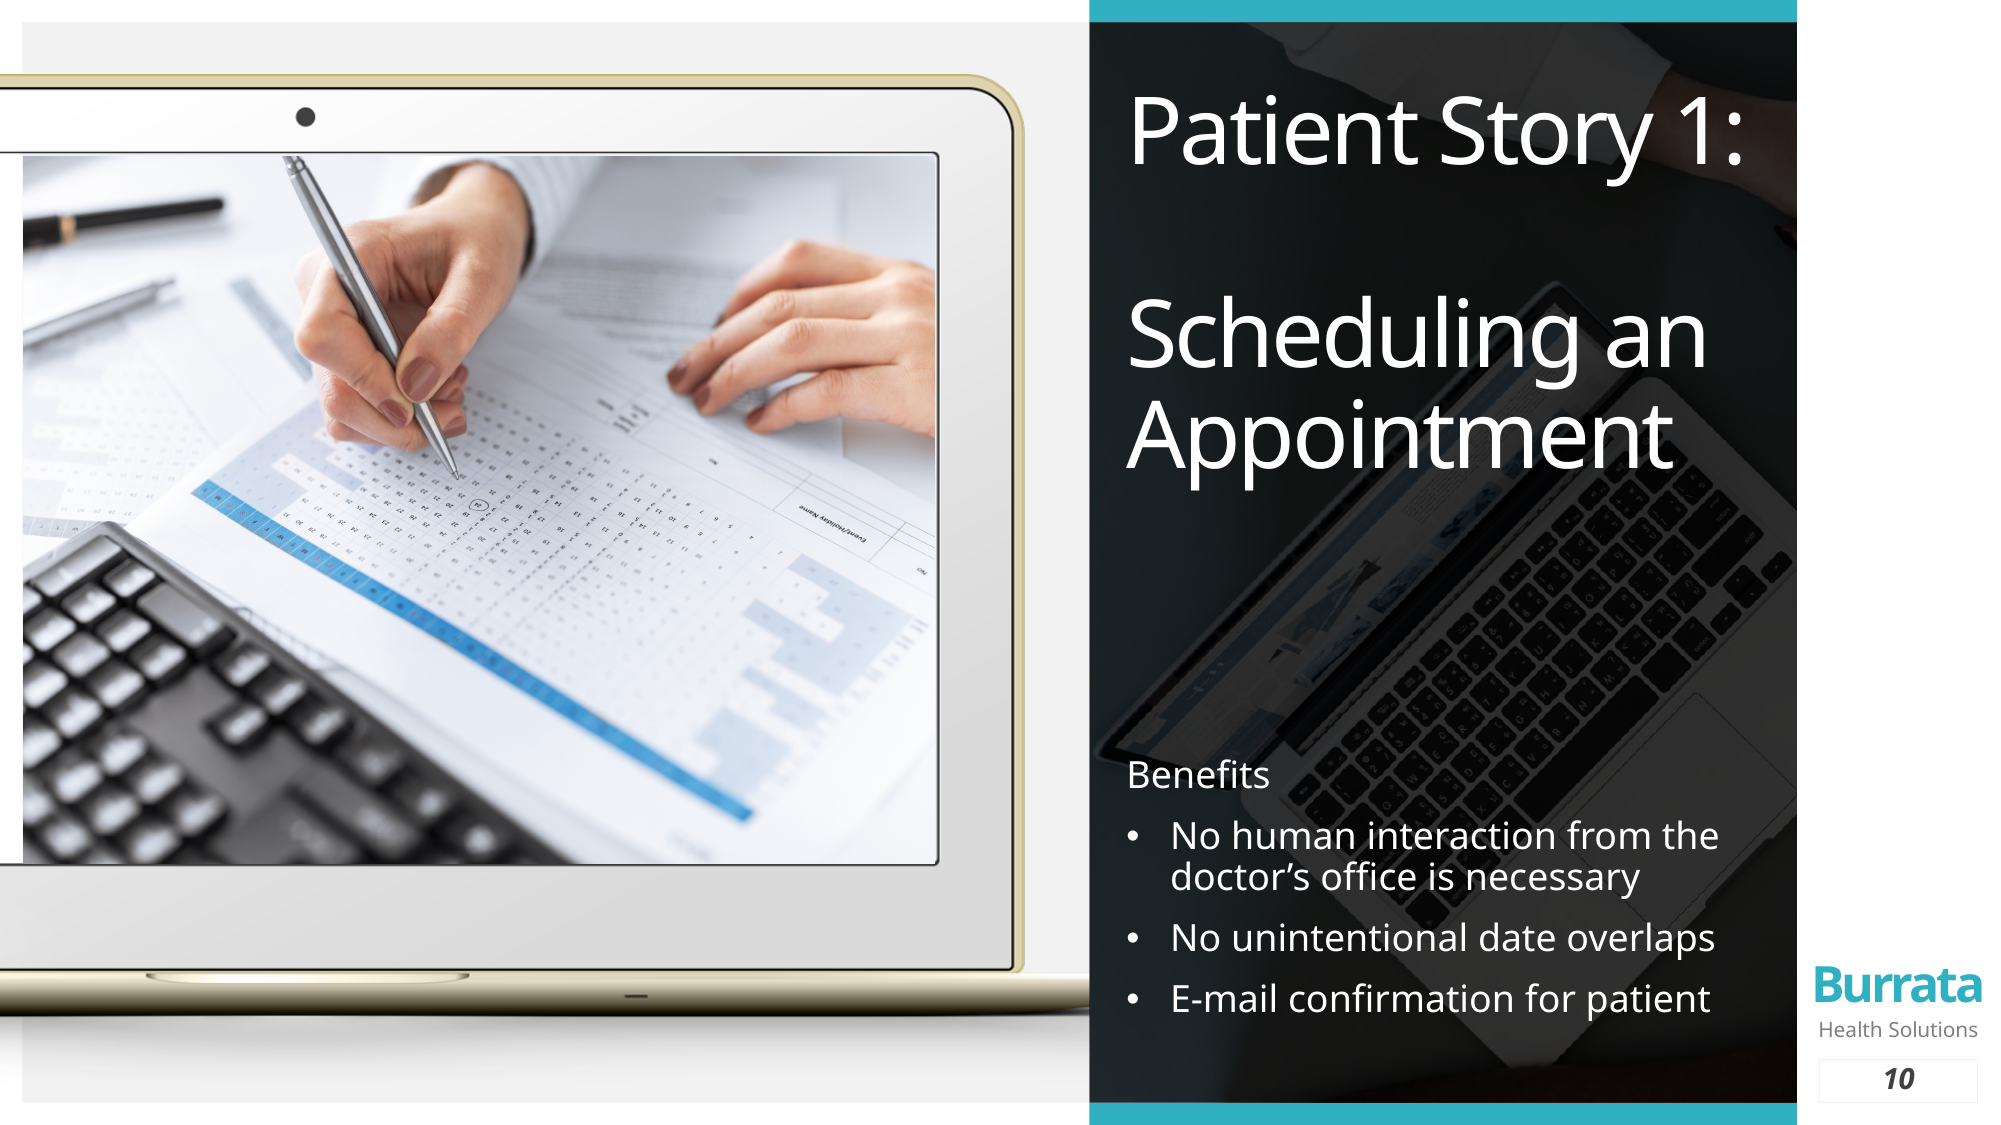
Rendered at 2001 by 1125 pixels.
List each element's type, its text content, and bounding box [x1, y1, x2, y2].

picture [0, 22, 1797, 1103]
slide_number 10 [1819, 1059, 1978, 1103]
